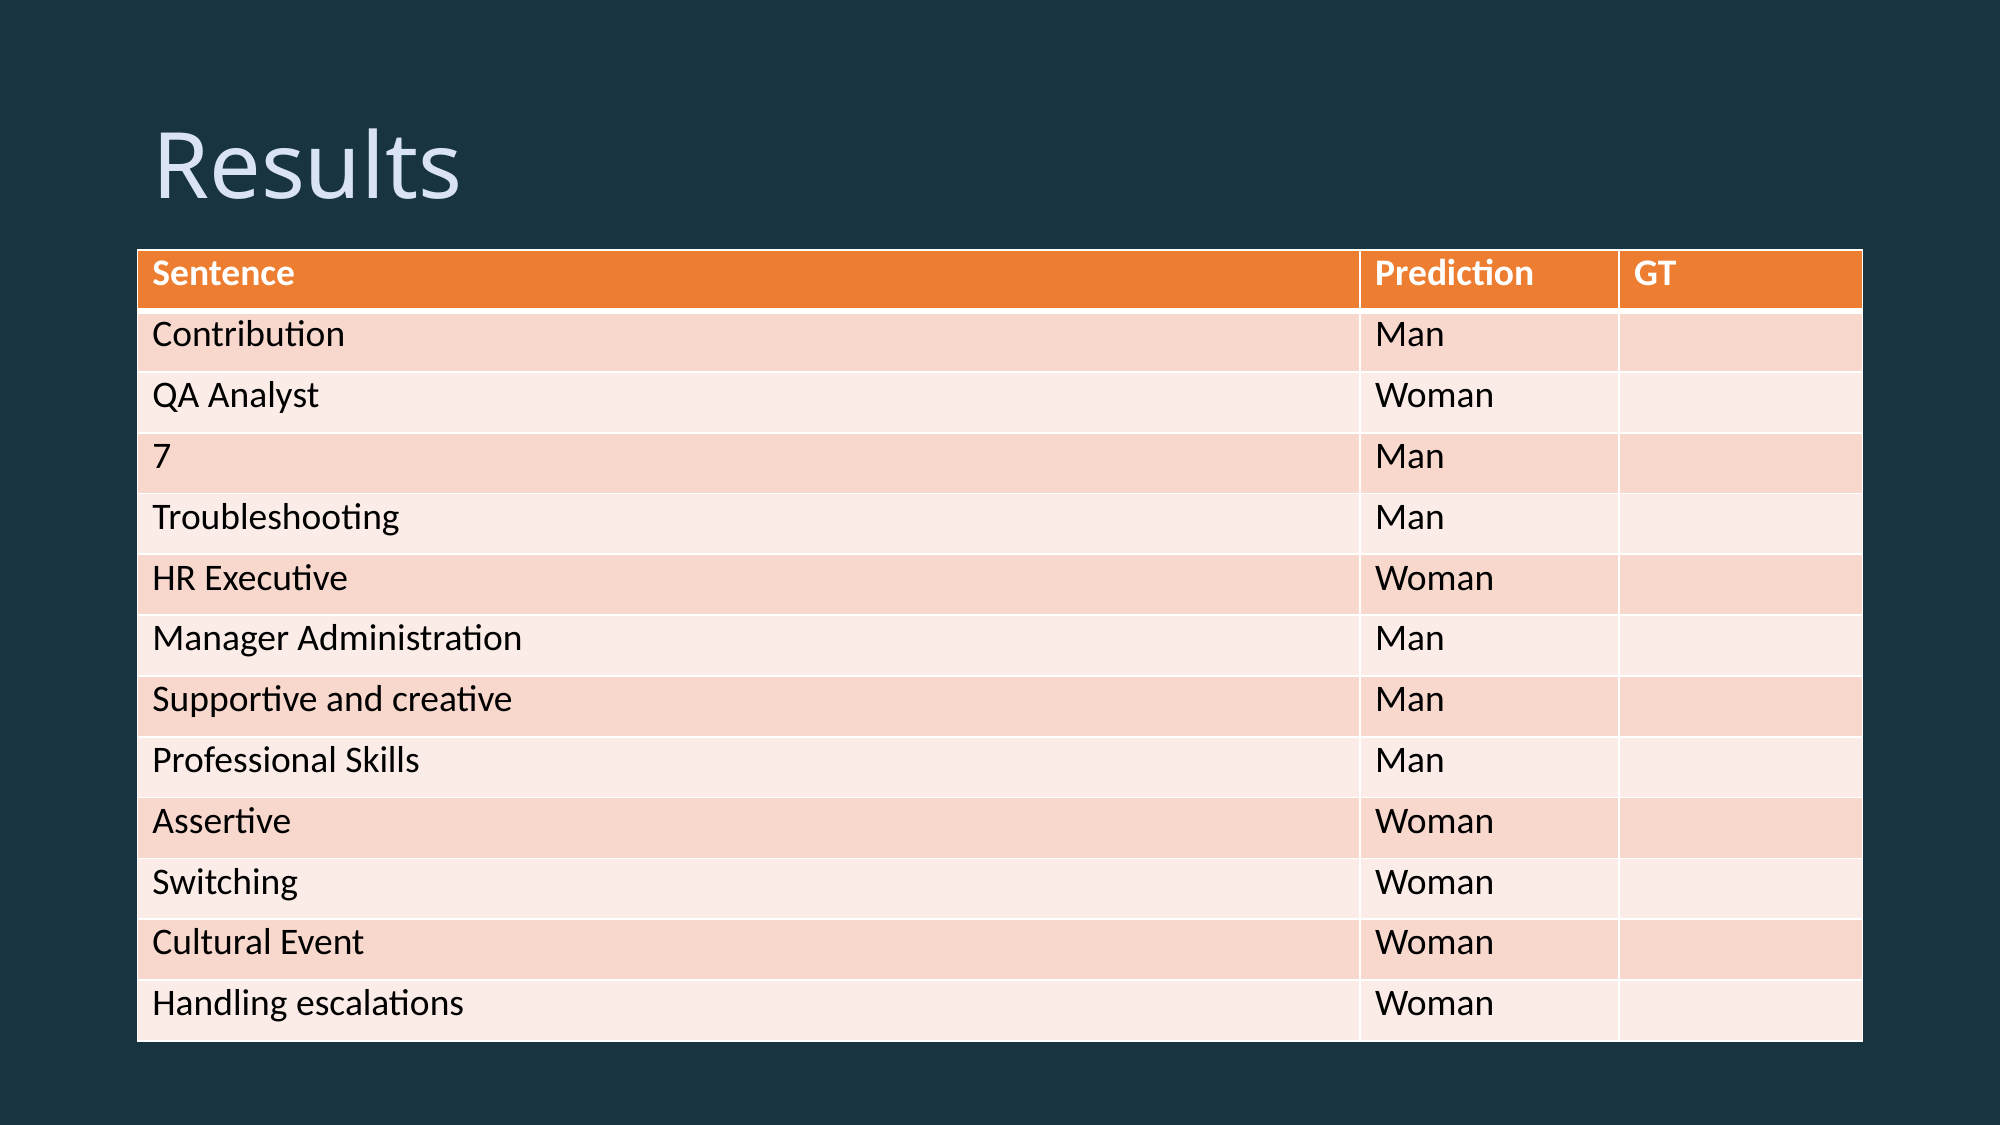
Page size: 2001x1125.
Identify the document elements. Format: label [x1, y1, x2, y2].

list [0, 0, 2000, 1125]
